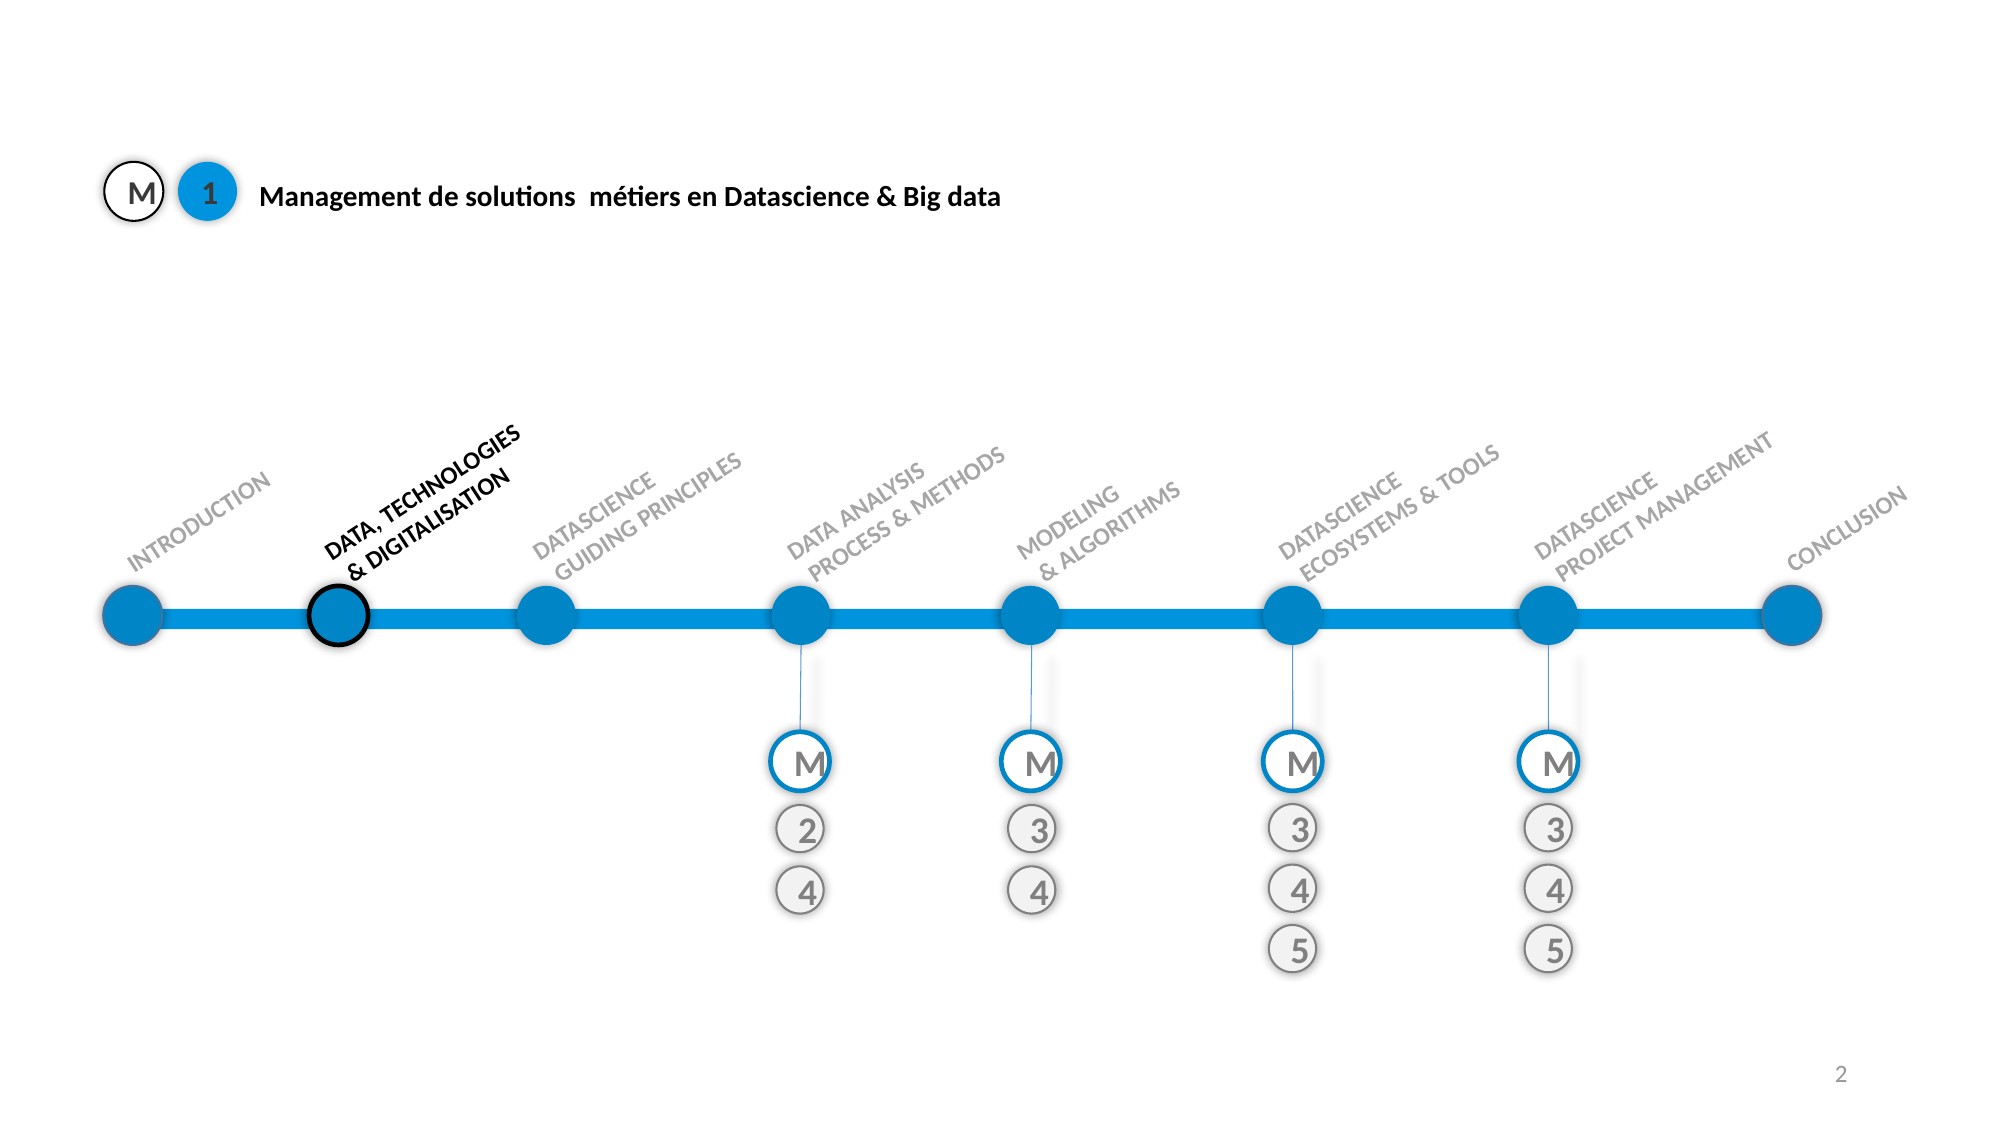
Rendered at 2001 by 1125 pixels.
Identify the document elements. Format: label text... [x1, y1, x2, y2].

text_box 3 [1523, 803, 1573, 853]
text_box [756, 440, 986, 645]
text_box M [769, 730, 831, 792]
text_box 3 [1007, 803, 1057, 854]
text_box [1747, 455, 2000, 645]
text_box 4 [1007, 865, 1057, 915]
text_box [1503, 440, 1854, 645]
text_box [104, 161, 1056, 221]
text_box M [1000, 730, 1062, 792]
text_box 3 [1267, 803, 1318, 853]
text_box 2 [775, 803, 825, 854]
text_box M [1262, 730, 1324, 792]
text_box 4 [1523, 863, 1573, 913]
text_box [1248, 440, 1503, 645]
text_box M [1517, 730, 1579, 792]
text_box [88, 455, 439, 645]
text_box 5 [1523, 923, 1573, 974]
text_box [986, 440, 1248, 645]
text_box 5 [1267, 923, 1318, 974]
text_box 4 [1267, 863, 1318, 913]
slide_number 2 [1412, 1042, 1863, 1103]
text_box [502, 440, 756, 645]
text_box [294, 440, 502, 645]
text_box 4 [775, 865, 825, 915]
